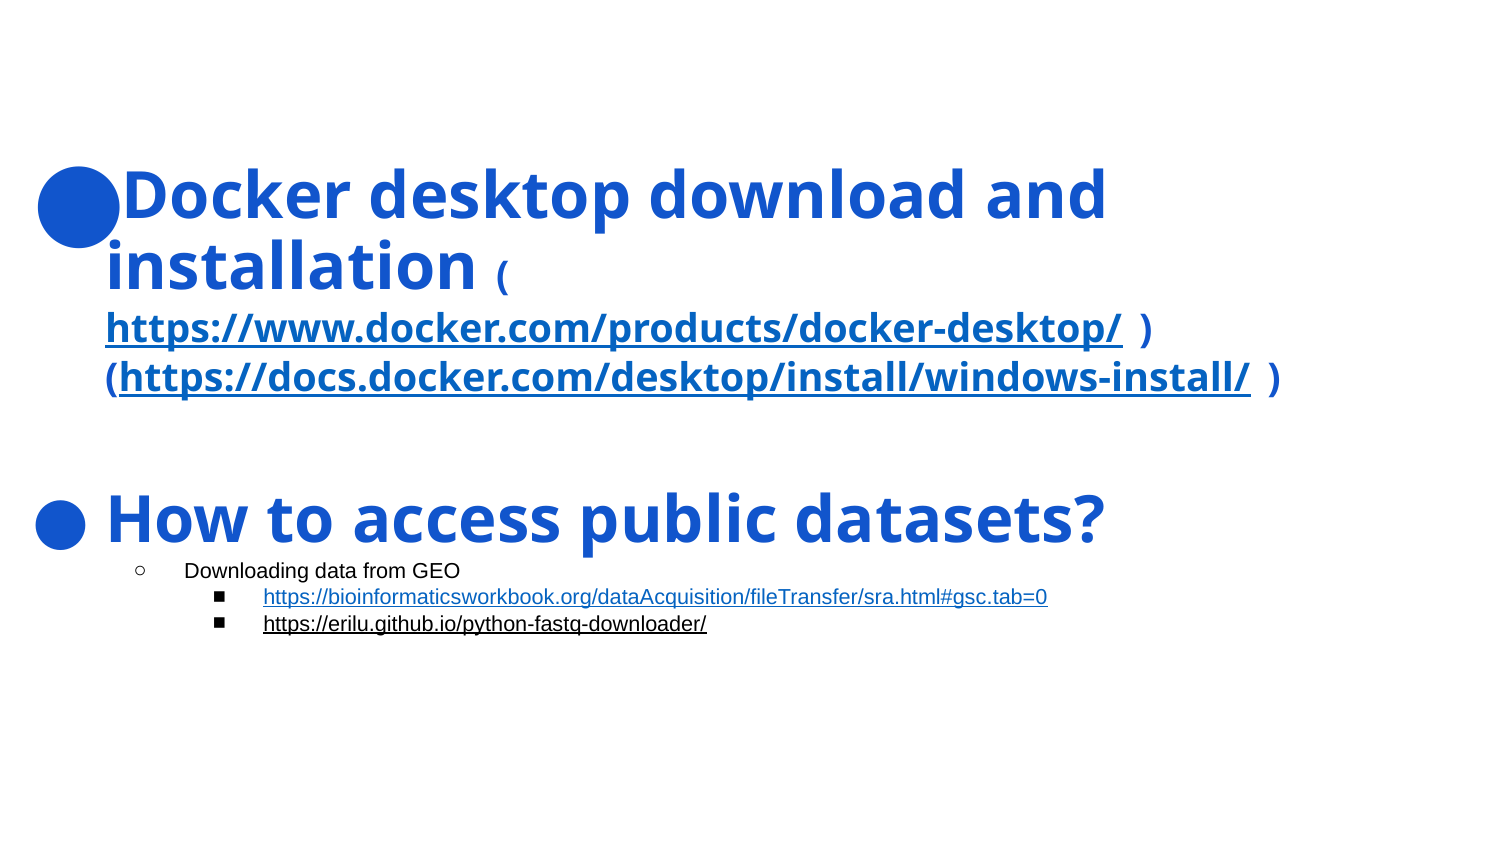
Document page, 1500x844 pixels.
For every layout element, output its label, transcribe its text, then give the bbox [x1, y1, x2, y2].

title Docker desktop download and installation (https://www.docker.com/products/docker-desktop/ ) (https://docs.docker.com/desktop/install/windows-install/ ) How to access public datasets? Downloading data from GEO https://bioinformaticsworkbook.org/dataAcquisition/fileTransfer/sra.html#gsc.tab=0 https://erilu.github.io/python-fastq-downloader/ [25, 84, 1320, 647]
